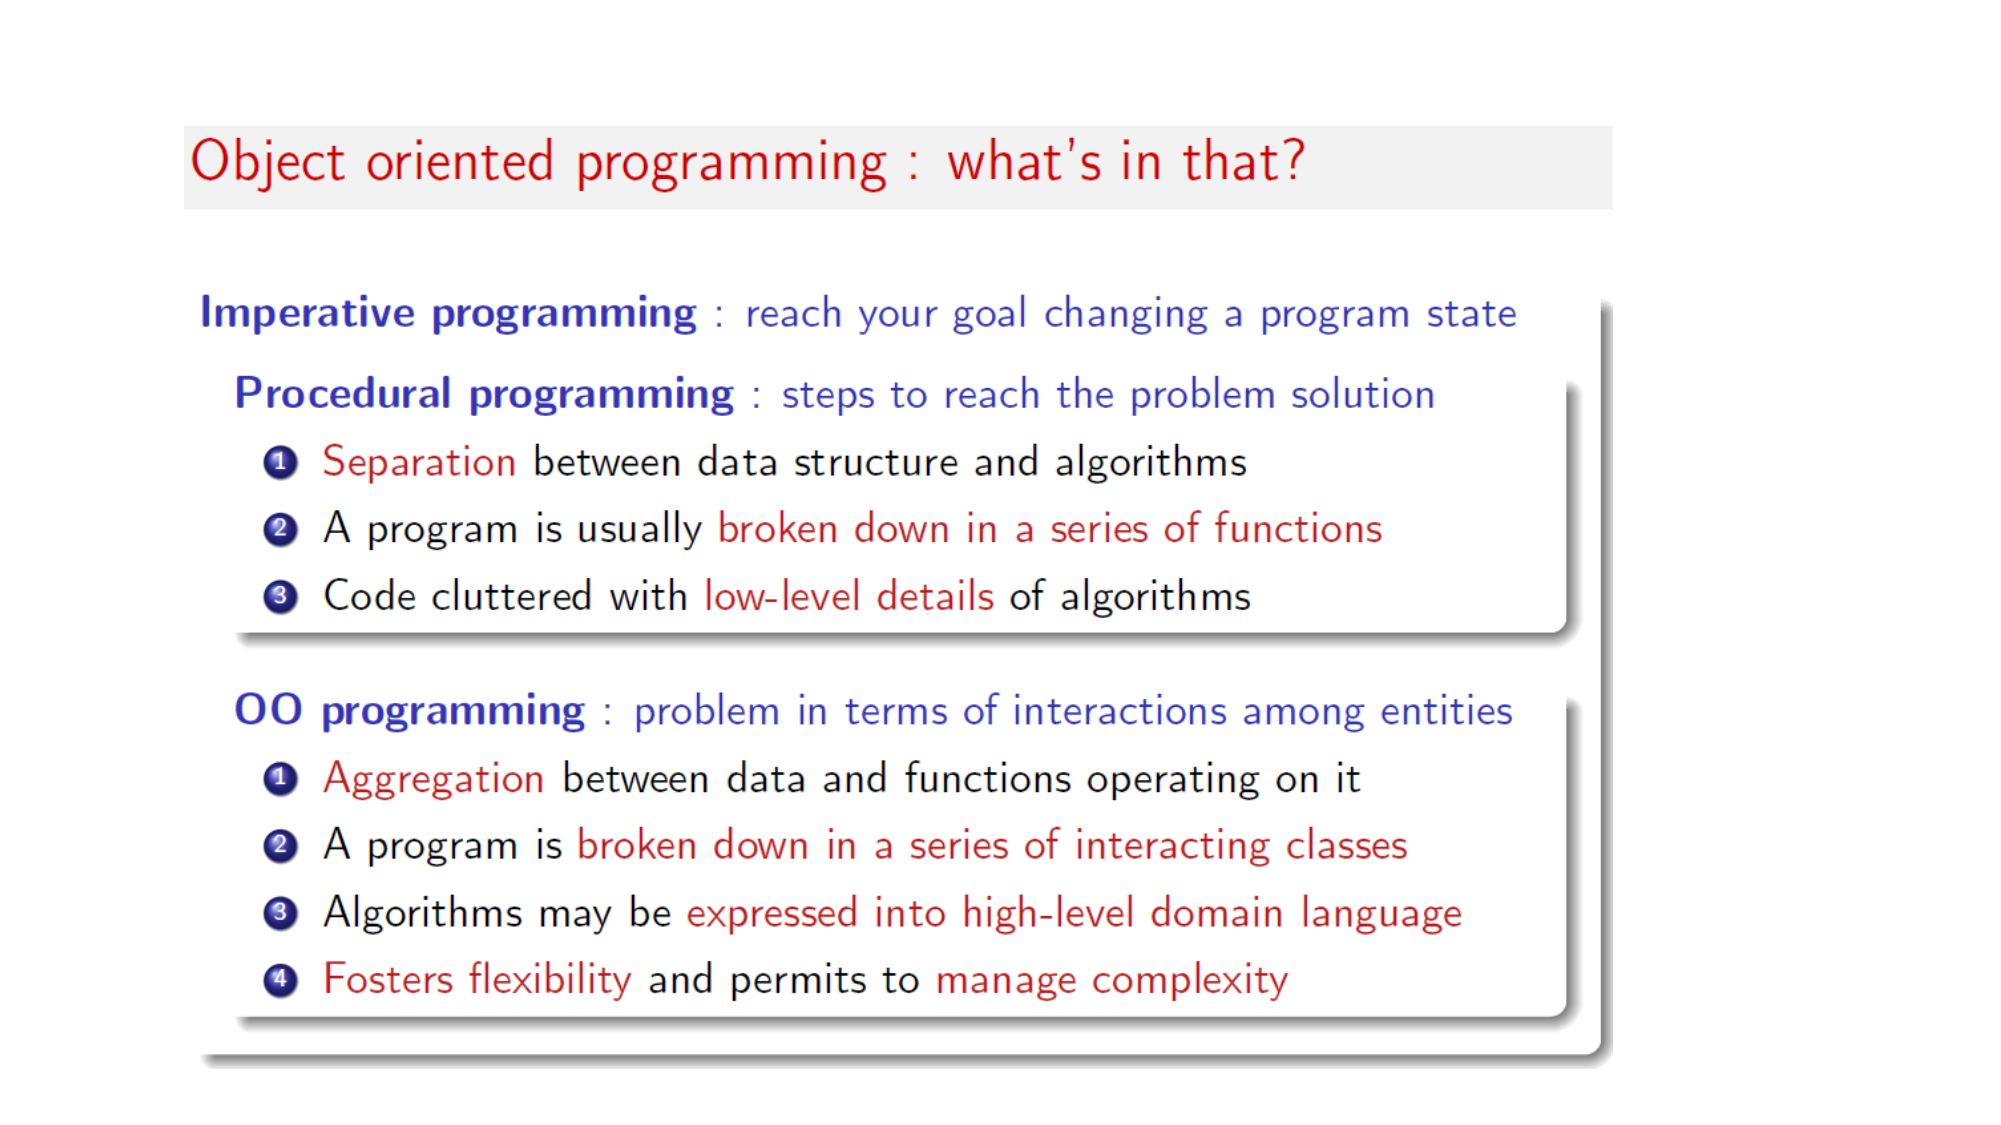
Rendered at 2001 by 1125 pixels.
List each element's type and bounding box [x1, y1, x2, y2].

list [184, 126, 1613, 1069]
